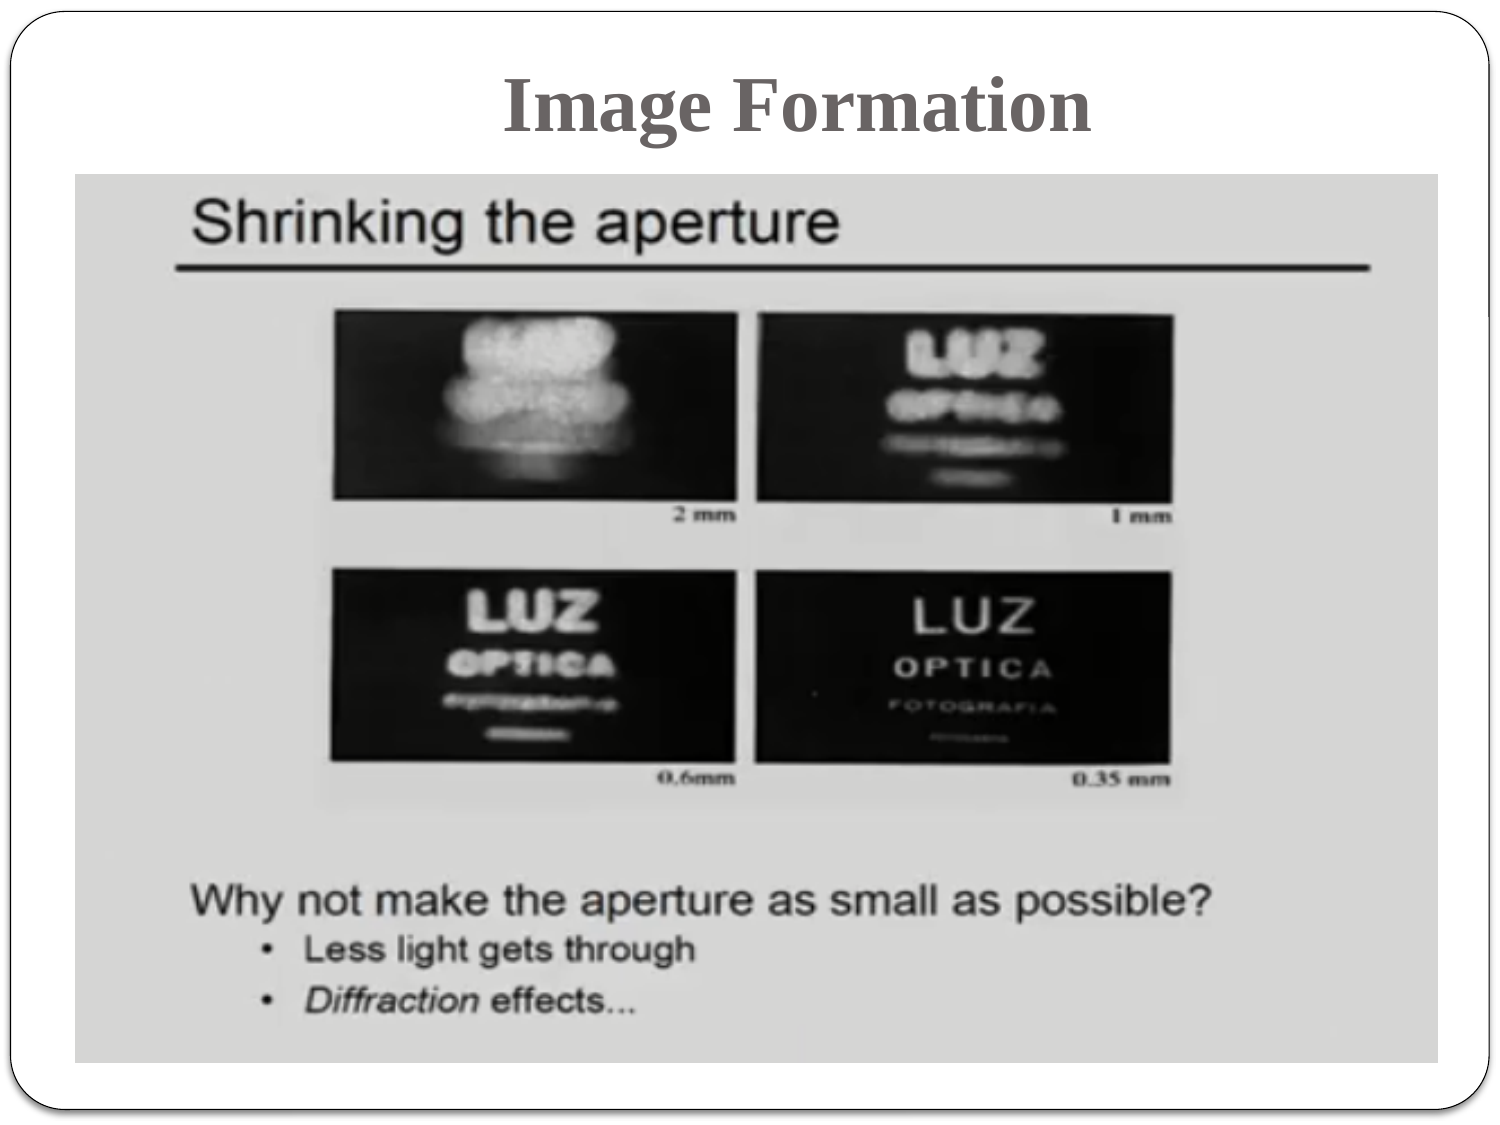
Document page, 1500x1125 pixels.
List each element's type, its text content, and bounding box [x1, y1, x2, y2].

title Image Formation [150, 45, 1425, 163]
picture [74, 174, 1438, 1063]
